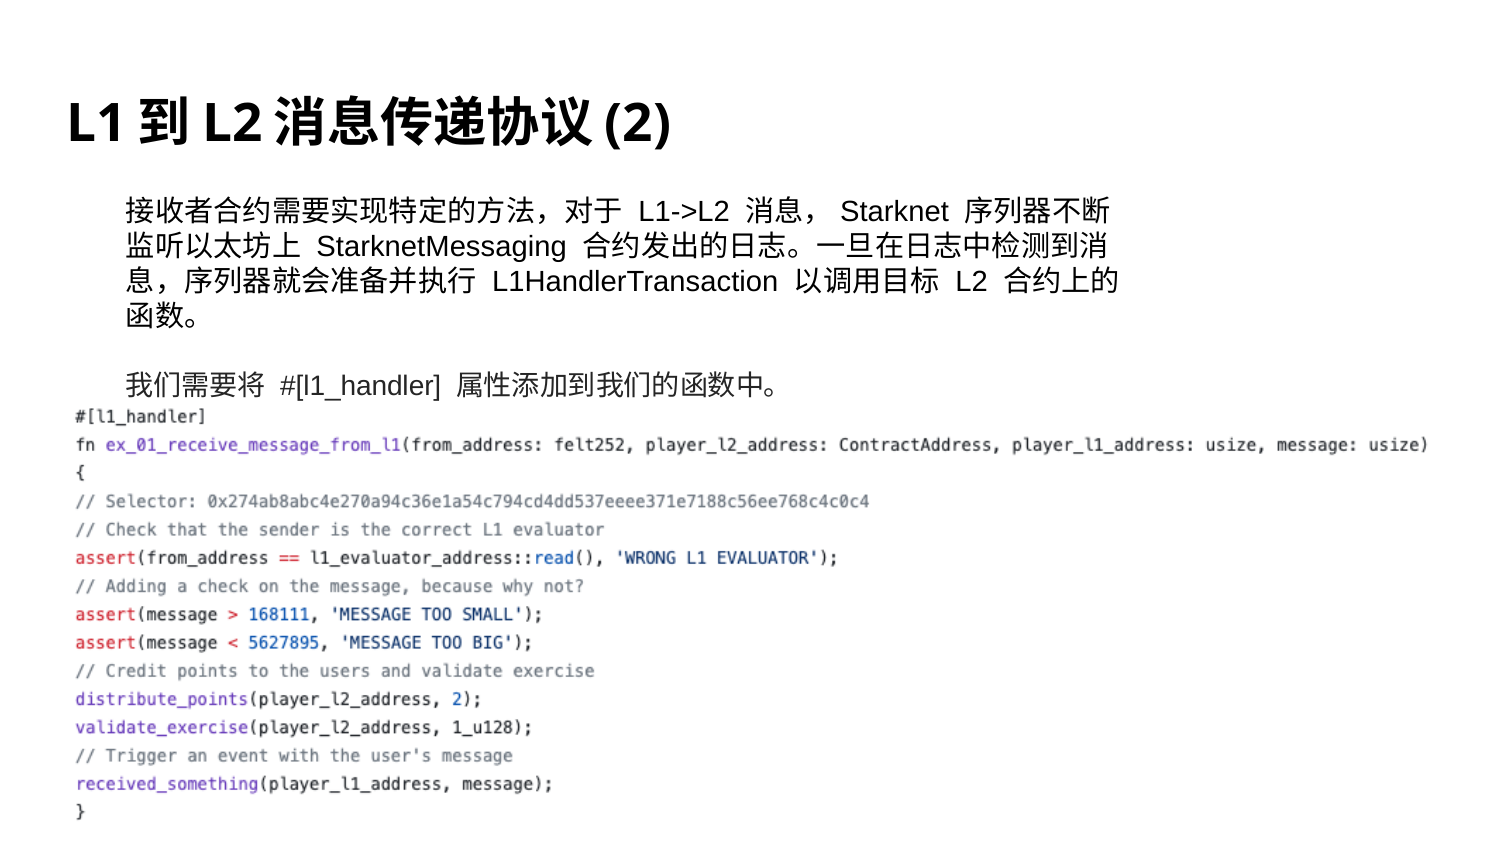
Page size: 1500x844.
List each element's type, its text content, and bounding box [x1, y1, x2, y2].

title L1到L2消息传递协议(2) [51, 72, 1449, 167]
text_box 接收者合约需要实现特定的方法，对于 L1->L2 消息，Starknet 序列器不断监听以太坊上 StarknetMessaging 合约发出的日志。一旦在日志中检测到消息，序列器就会准备并执行 L1HandlerTransaction 以调用目标 L2 合约上的函数。 我们需要将 #[l1_handler] 属性添加到我们的函数中。 [110, 177, 1155, 402]
picture [59, 403, 1440, 832]
